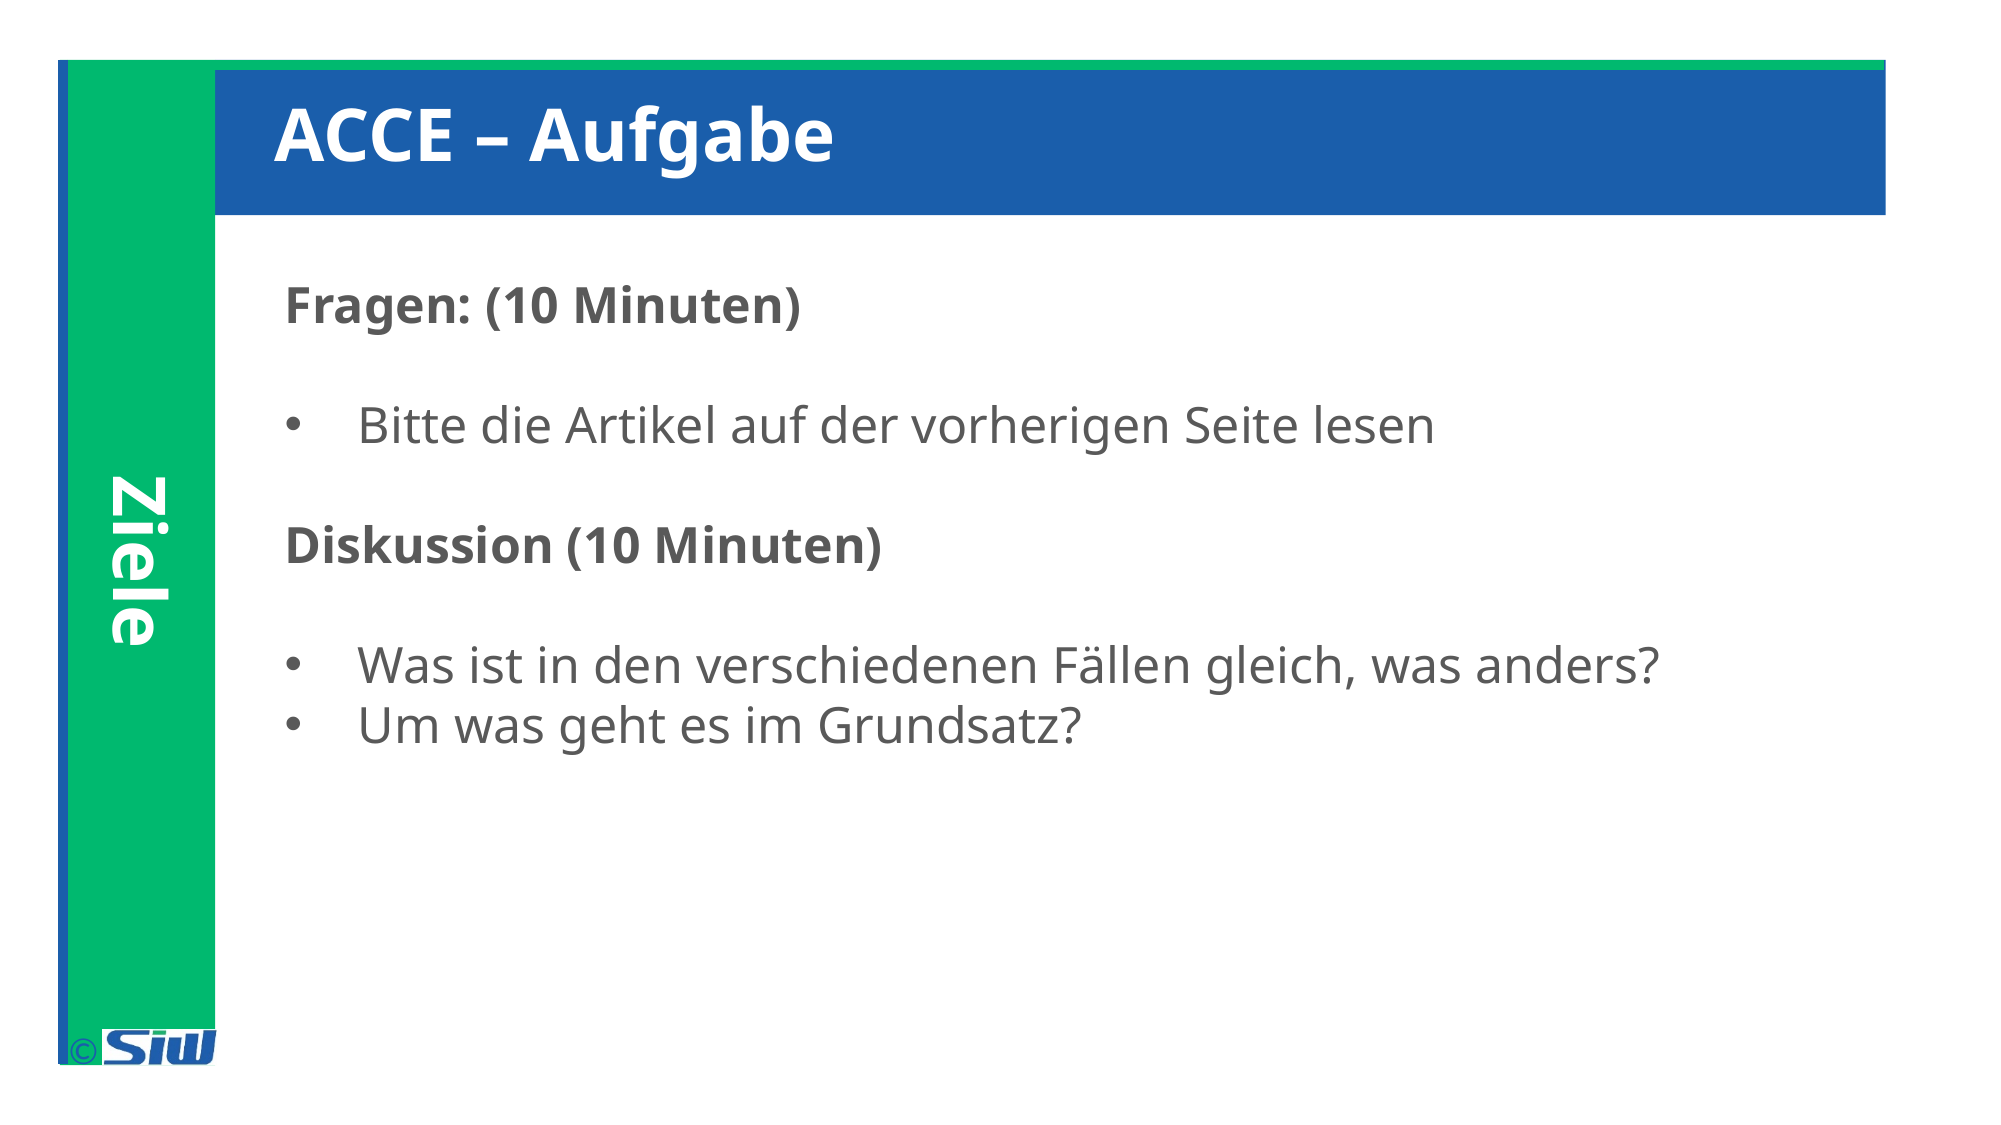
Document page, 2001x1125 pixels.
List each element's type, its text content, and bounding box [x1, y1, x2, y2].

text_box ACCE – Aufgabe [216, 59, 1886, 216]
text_box Fragen: (10 Minuten) Bitte die Artikel auf der vorherigen Seite lesen Diskussion (10 Minuten) Was ist in den verschiedenen Fällen gleich, was anders? Um was geht es im Grundsatz? [269, 265, 1885, 761]
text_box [52, 1019, 217, 1081]
text_box Ziele [68, 59, 216, 1019]
